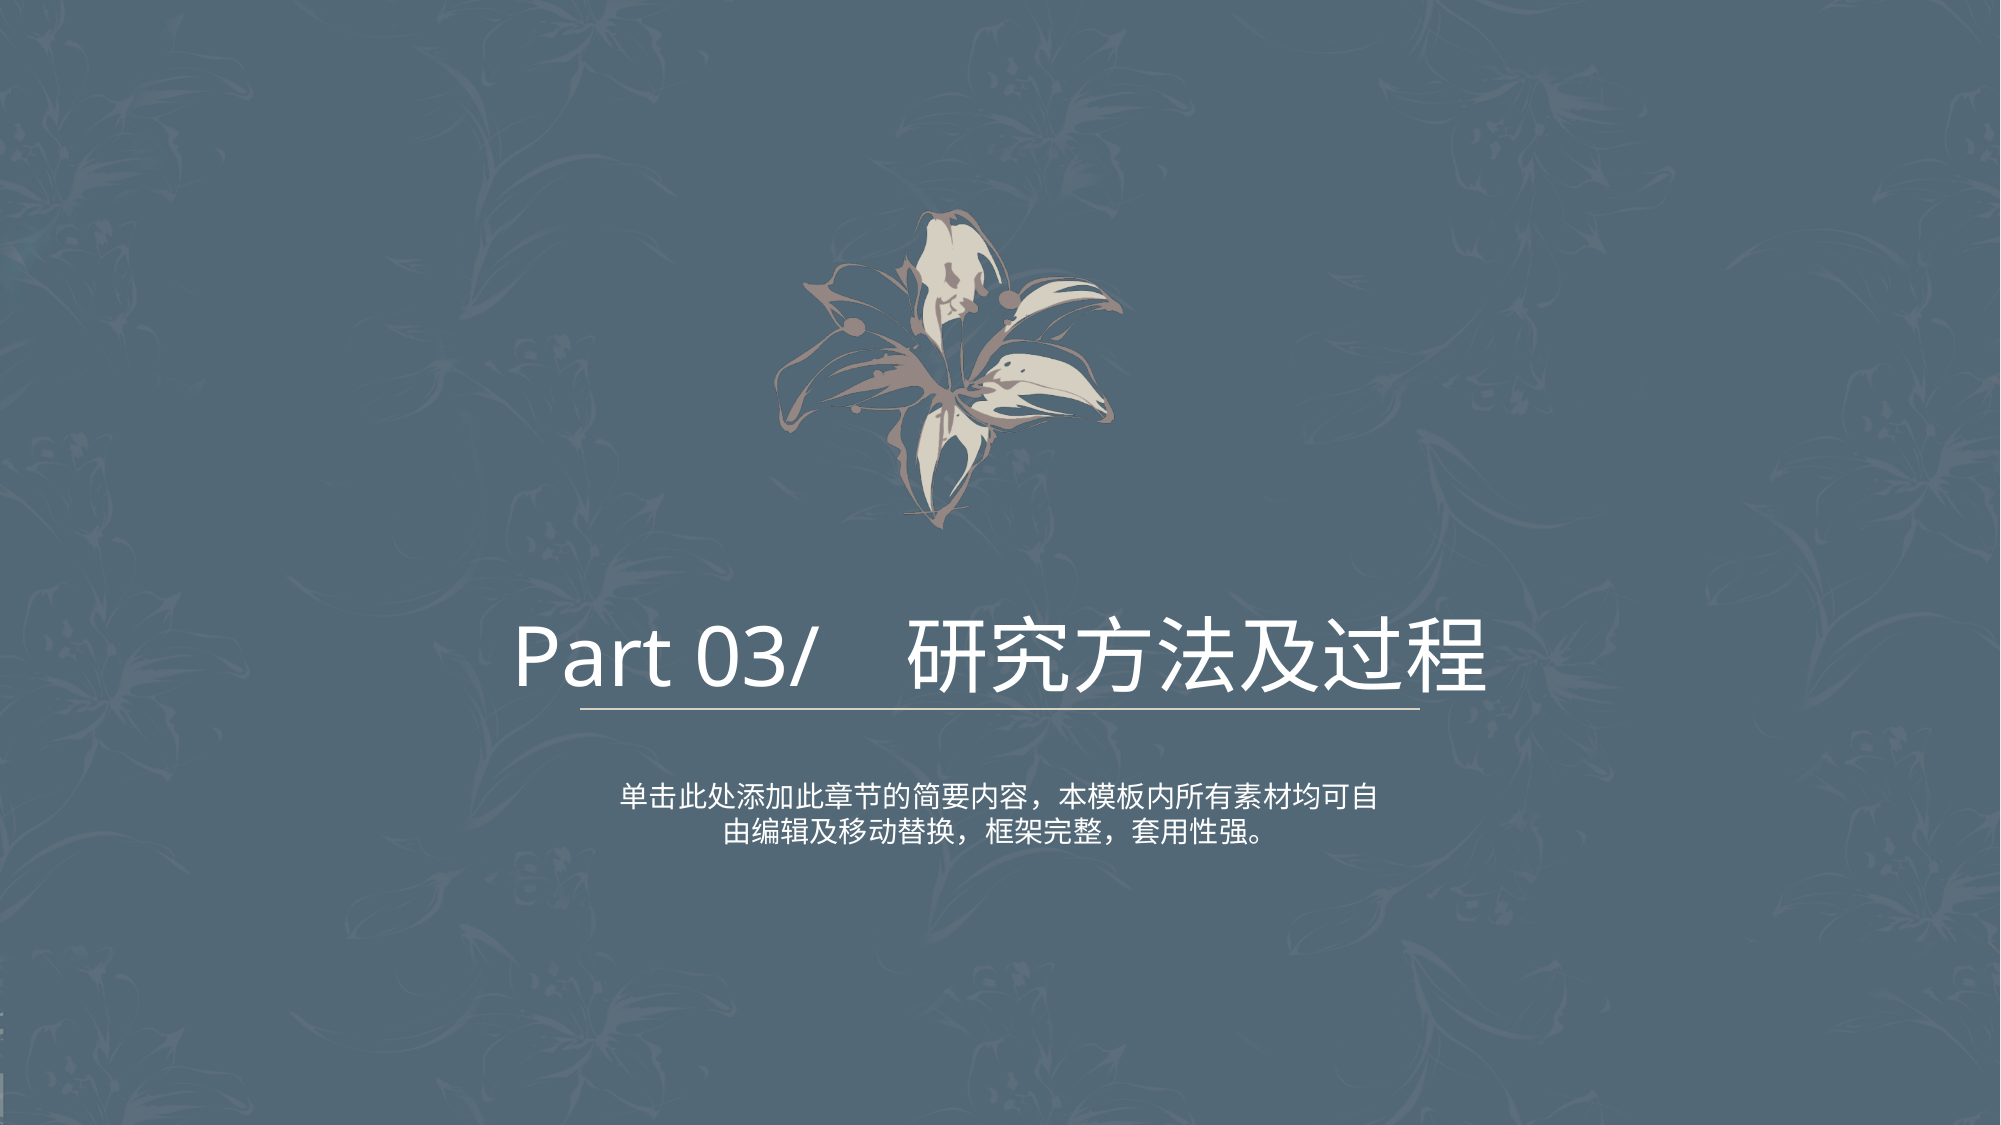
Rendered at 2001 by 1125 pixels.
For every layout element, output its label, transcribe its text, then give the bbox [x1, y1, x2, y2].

text_box 单击此处添加此章节的简要内容，本模板内所有素材均可自由编辑及移动替换，框架完整，套用性强。 [594, 770, 1406, 856]
picture [0, 0, 2001, 1125]
text_box Part 03/ 研究方法及过程 [463, 595, 1536, 711]
